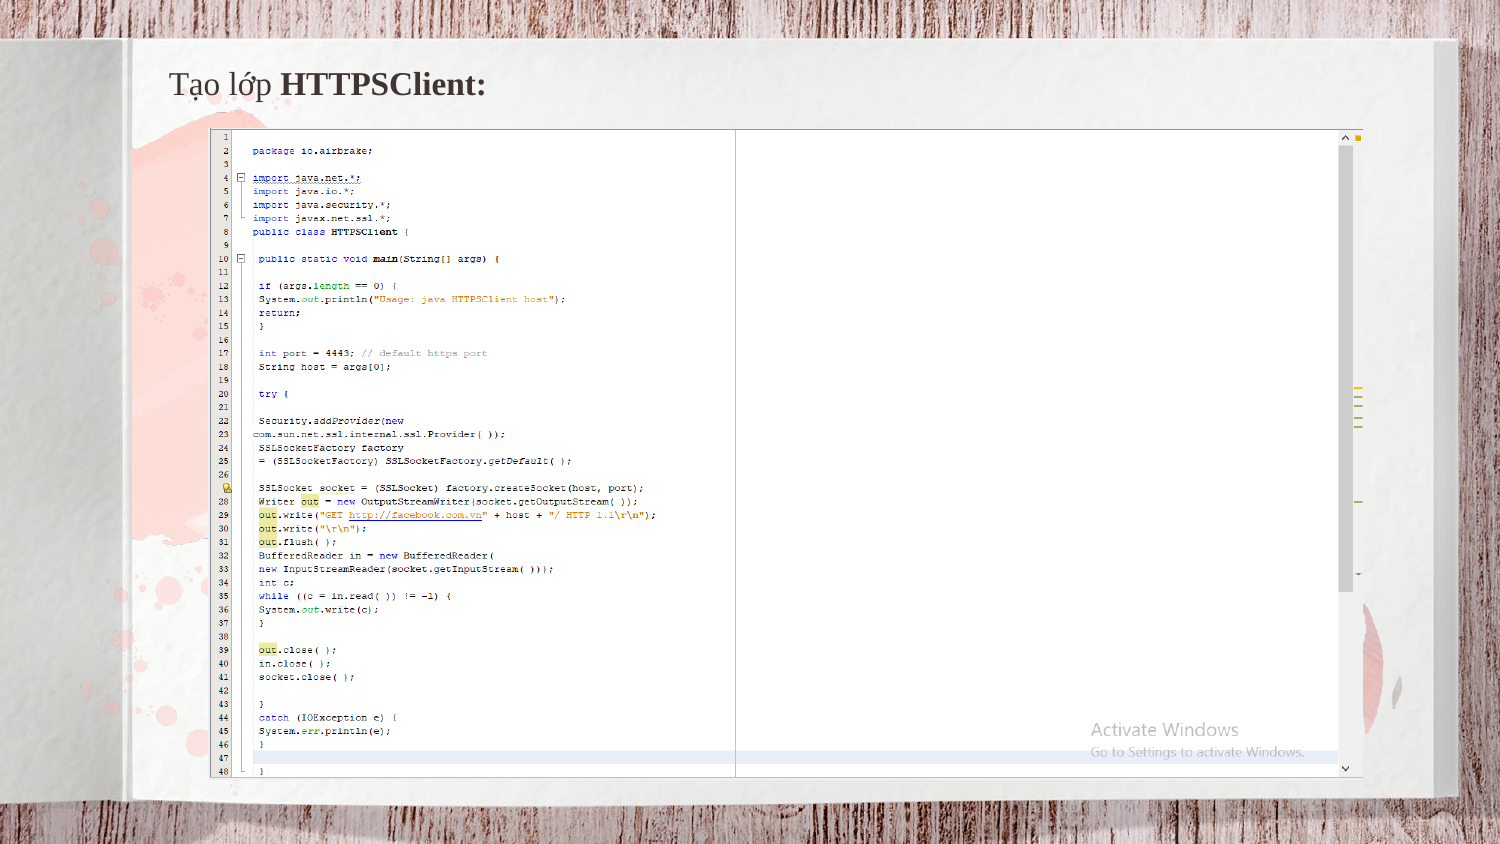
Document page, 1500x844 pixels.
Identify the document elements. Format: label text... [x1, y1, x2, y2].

picture [0, 0, 1500, 844]
subtitle Tạo lớp HTTPSClient: [130, 47, 1439, 163]
